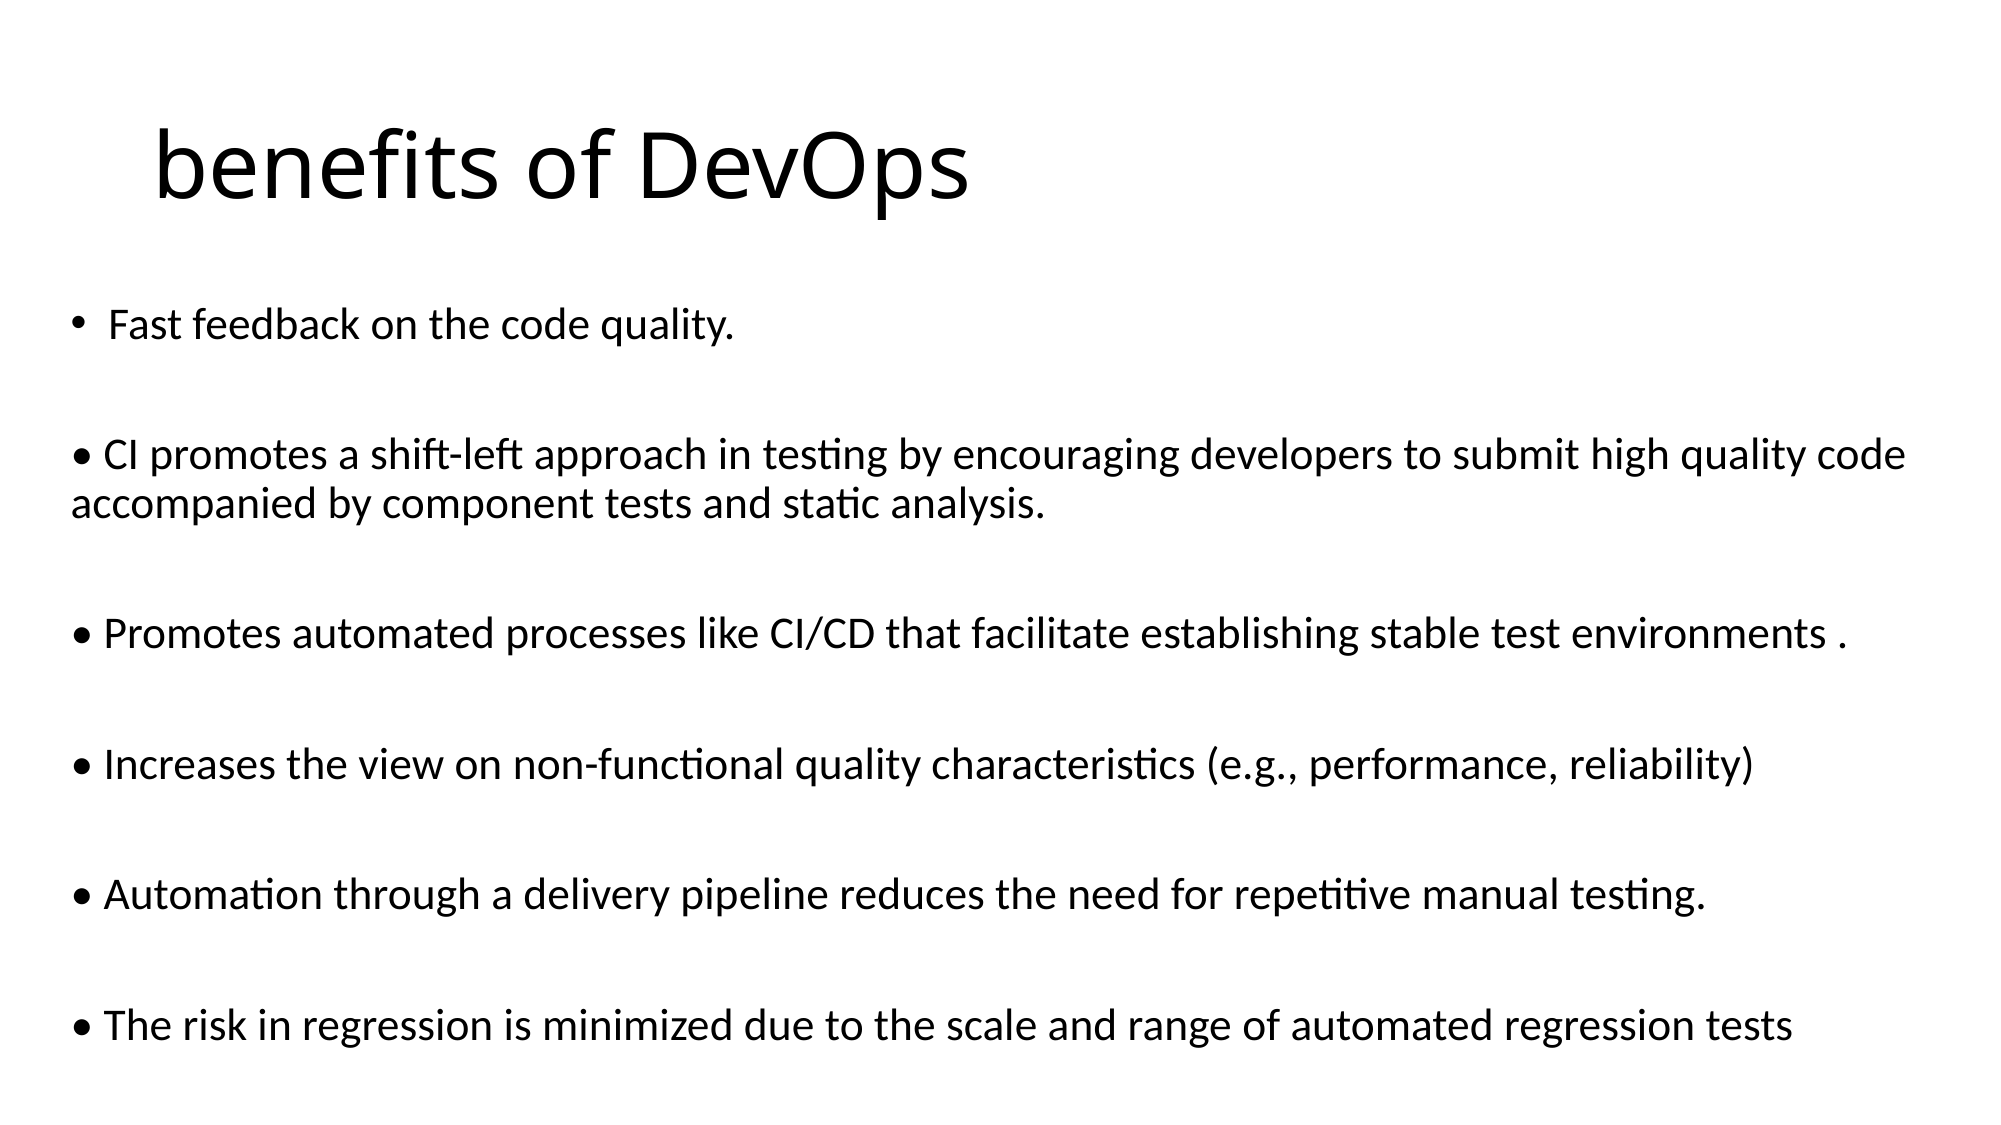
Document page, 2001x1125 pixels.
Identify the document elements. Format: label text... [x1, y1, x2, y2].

title benefits of DevOps [137, 59, 1863, 278]
list Fast feedback on the code quality. • CI promotes a shift-left approach in testing by encouraging developers to submit high quality code accompanied by component tests and static analysis. • Promotes automated processes like CI/CD that facilitate establishing stable test environments . • Increases the view on non-functional quality characteristics (e.g., performance, reliability) • Automation through a delivery pipeline reduces the need for repetitive manual testing. • The risk in regression is minimized due to the scale and range of automated regression tests [55, 292, 1960, 1066]
